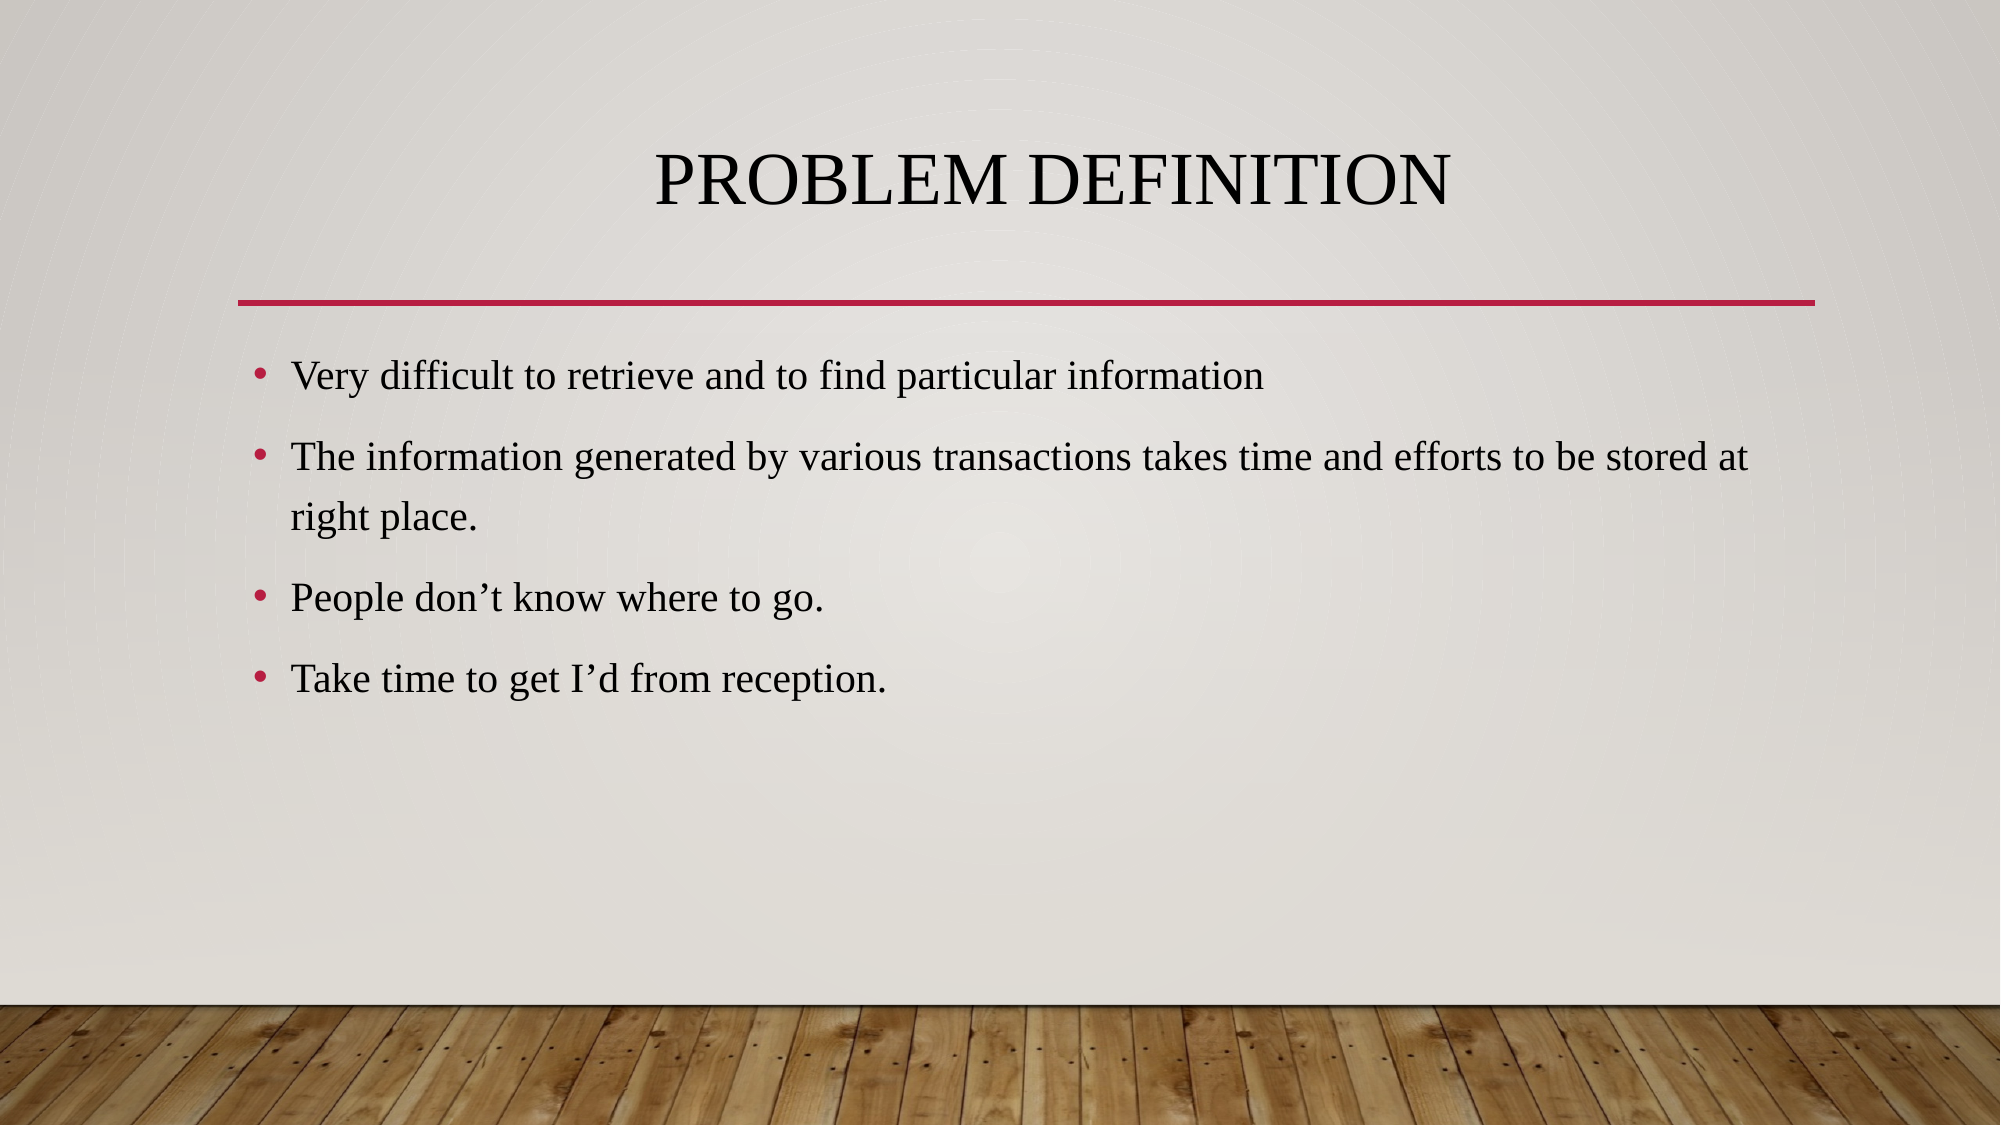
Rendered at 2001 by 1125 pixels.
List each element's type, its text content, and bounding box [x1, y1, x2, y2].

list Very difficult to retrieve and to find particular information The information generated by various transactions takes time and efforts to be stored at right place. People don’t know where to go. Take time to get I’d from reception. [238, 330, 1814, 897]
title PROBLEM DEFINITION [238, 131, 1814, 305]
picture [0, 1005, 2000, 1125]
